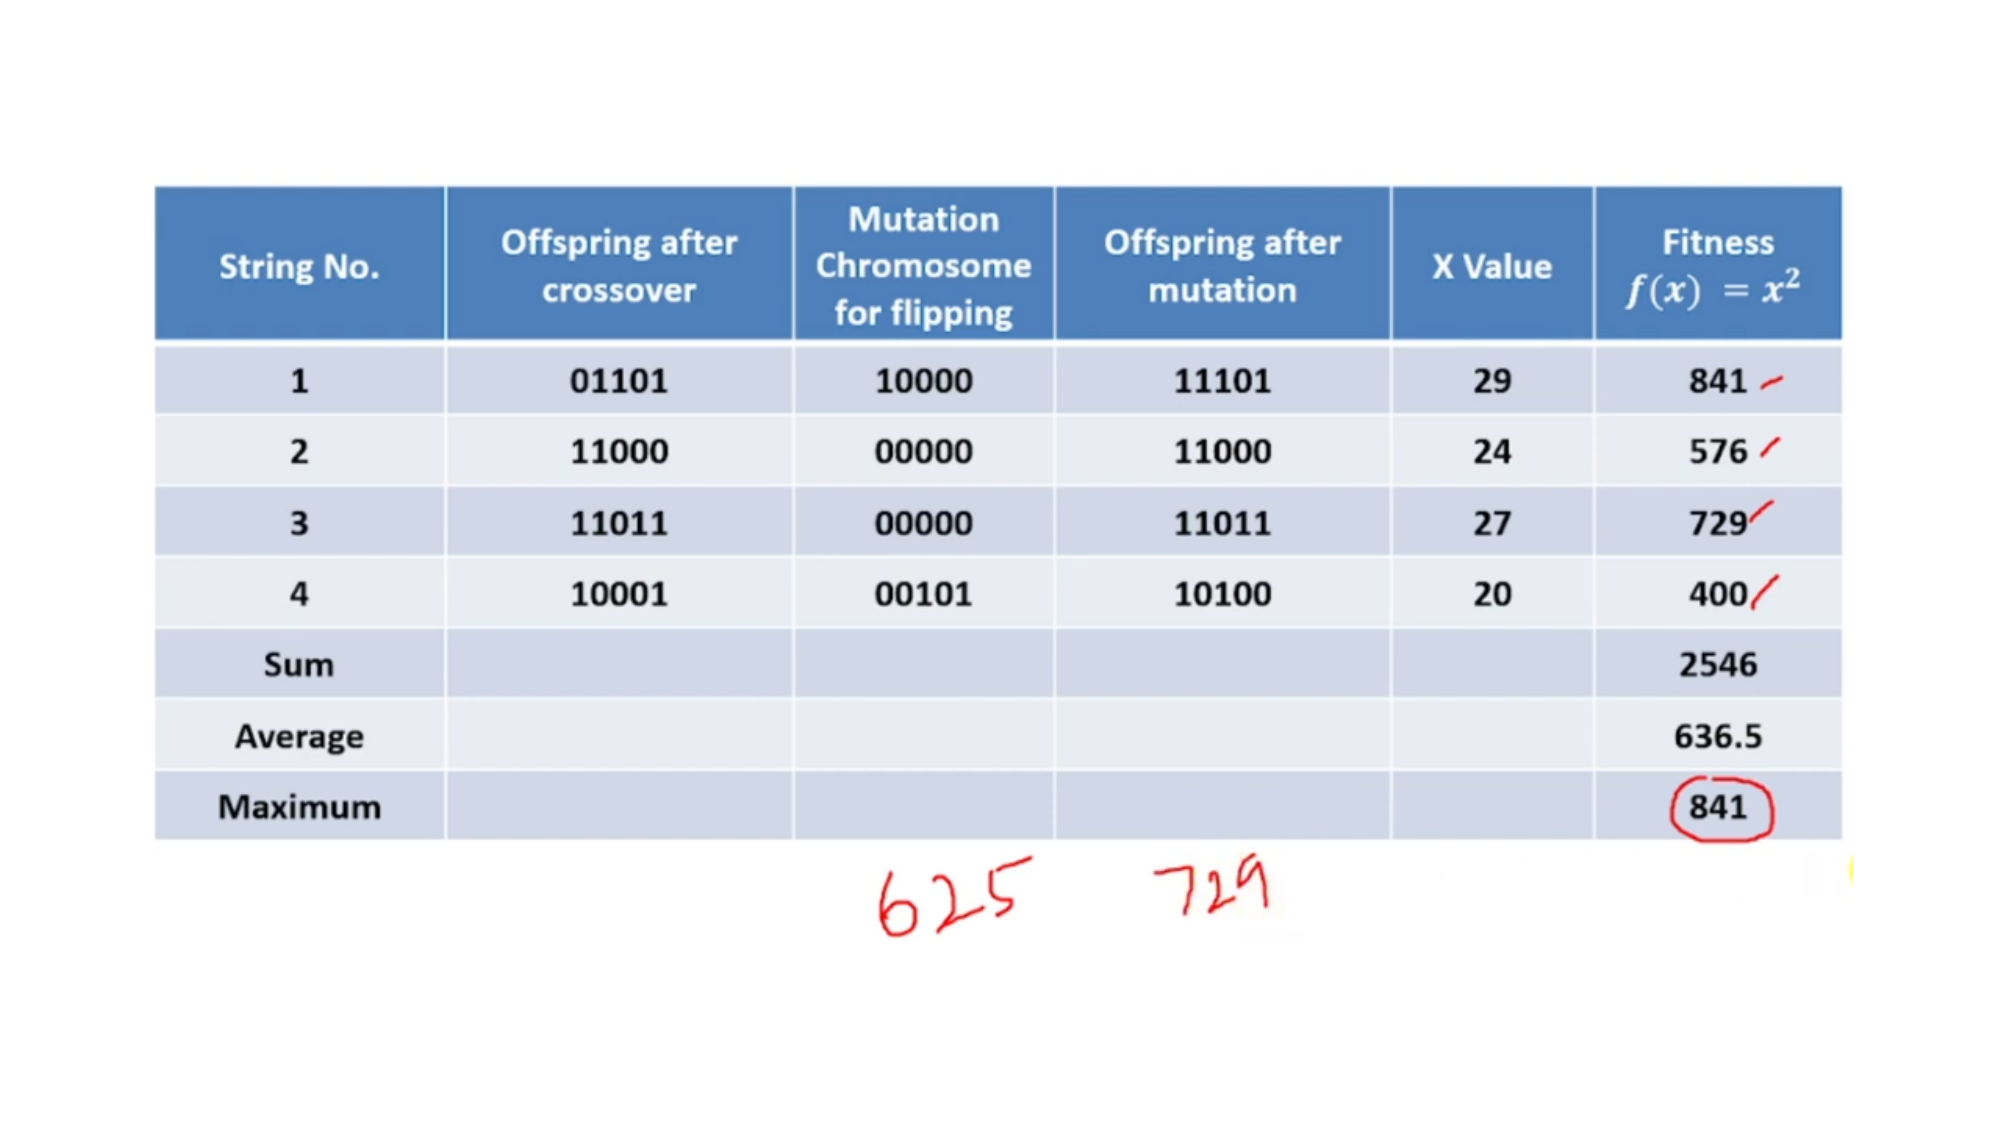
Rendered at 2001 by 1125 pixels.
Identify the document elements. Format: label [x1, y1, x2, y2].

picture [147, 170, 1853, 954]
